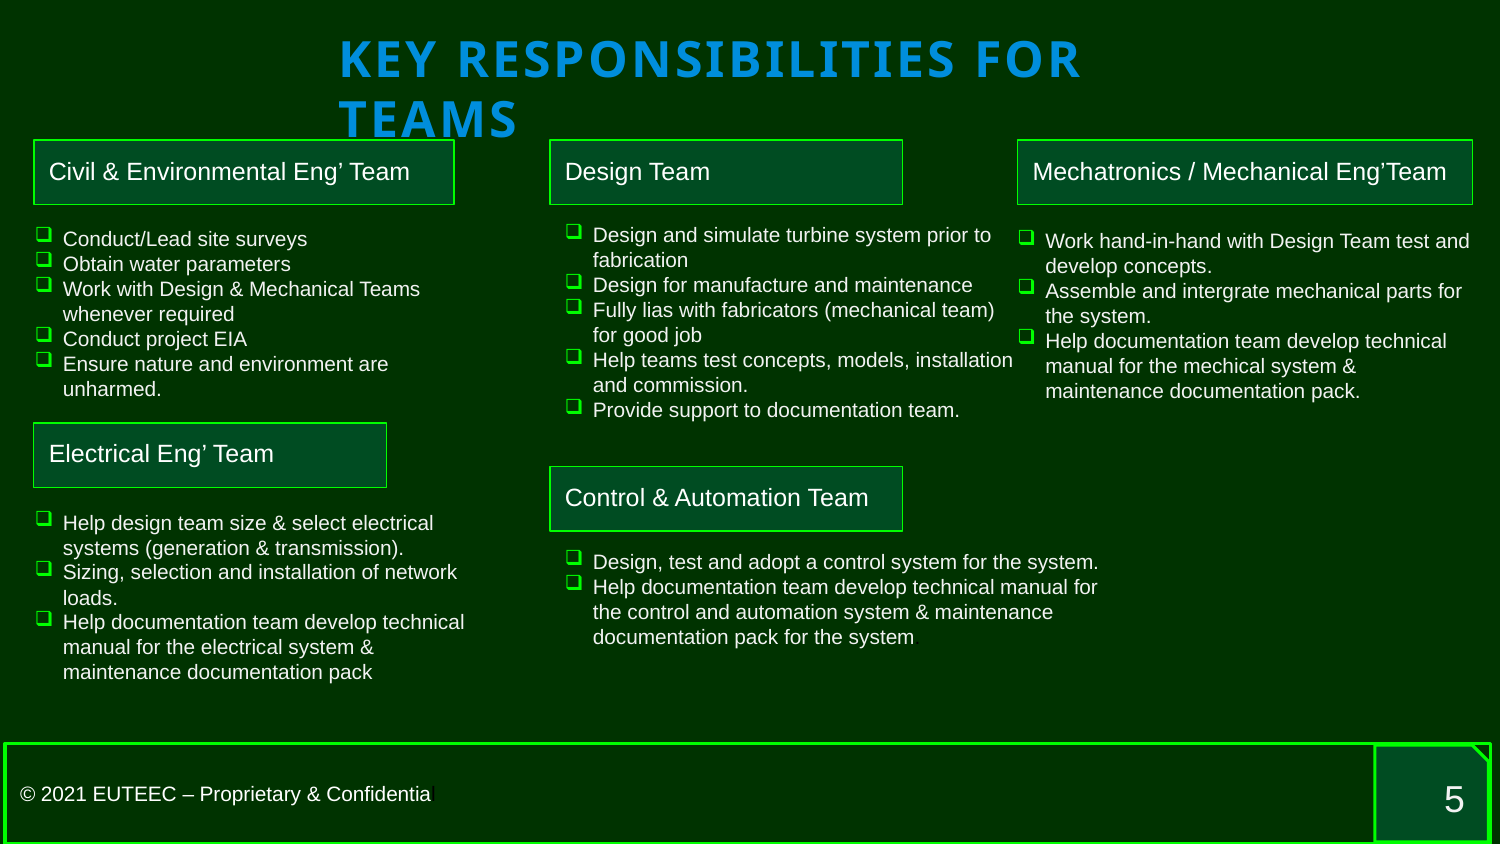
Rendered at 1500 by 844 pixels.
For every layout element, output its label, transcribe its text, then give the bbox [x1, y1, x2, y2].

text_box © 2021 EUTEEC – Proprietary & Confidential [4, 743, 1491, 844]
slide_number 5 [1389, 764, 1480, 830]
text_box Conduct/Lead site surveys Obtain water parameters Work with Design & Mechanical Teams whenever required Conduct project EIA Ensure nature and environment are unharmed. [19, 210, 508, 384]
text_box Design, test and adopt a control system for the system. Help documentation team develop technical manual for the control and automation system & maintenance documentation pack for the system. [549, 533, 1122, 678]
text_box Design Team [549, 154, 903, 205]
text_box Design and simulate turbine system prior to fabrication Design for manufacture and maintenance Fully lias with fabricators (mechanical team) for good job Help teams test concepts, models, installation and commission. Provide support to documentation team. [549, 207, 1038, 422]
text_box Electrical Eng’ Team [33, 423, 387, 488]
text_box Help design team size & select electrical systems (generation & transmission). Sizing, selection and installation of network loads. Help documentation team develop technical manual for the electrical system & maintenance documentation pack [19, 494, 495, 695]
text_box KEY RESPONSIBILITIES FOR TEAMS [326, 22, 1246, 154]
text_box Mechatronics / Mechanical Eng’Team [1017, 139, 1473, 205]
text_box [1374, 745, 1489, 842]
text_box Control & Automation Team [549, 466, 903, 531]
text_box Civil & Environmental Eng’ Team [33, 139, 455, 205]
text_box Work hand-in-hand with Design Team test and develop concepts. Assemble and intergrate mechanical parts for the system. Help documentation team develop technical manual for the mechical system & maintenance documentation pack. [1002, 212, 1491, 428]
